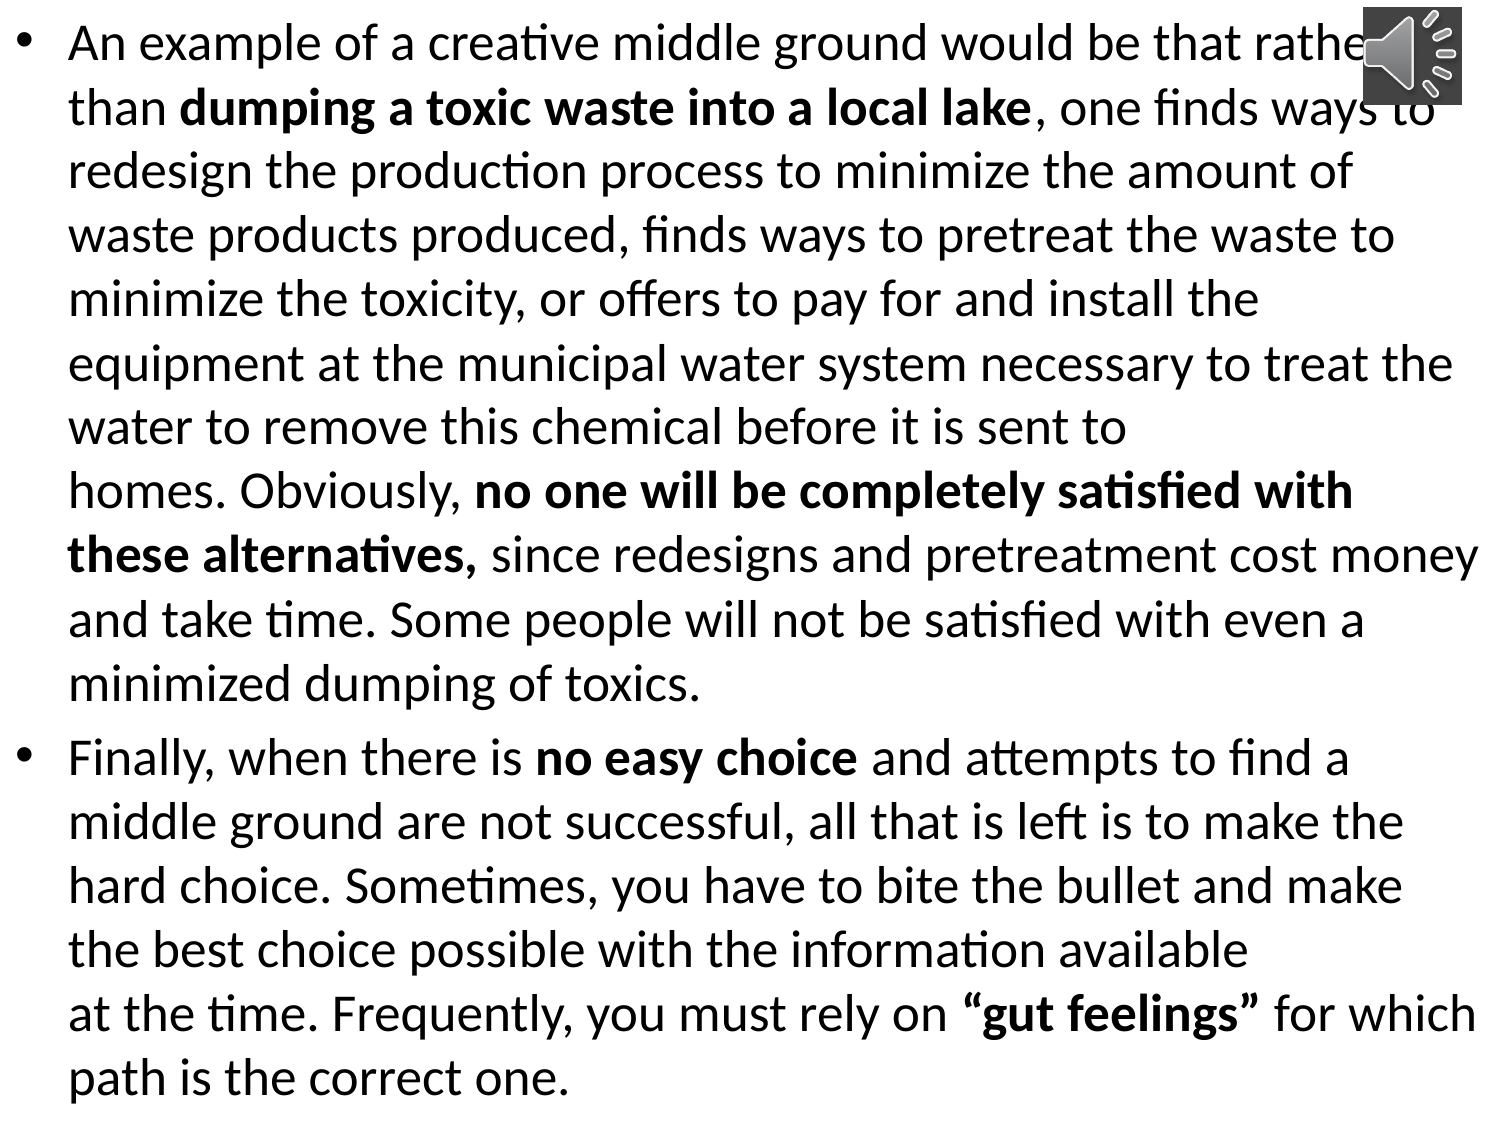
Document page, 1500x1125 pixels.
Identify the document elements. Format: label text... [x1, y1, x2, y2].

picture [1362, 5, 1463, 107]
list An example of a creative middle ground would be that rather than dumping a toxic waste into a local lake, one finds ways to redesign the production process to minimize the amount of waste products produced, finds ways to pretreat the waste to minimize the toxicity, or offers to pay for and install the equipment at the municipal water system necessary to treat the water to remove this chemical before it is sent to homes. Obviously, no one will be completely satisfied with these alternatives, since redesigns and pretreatment cost money and take time. Some people will not be satisfied with even a minimized dumping of toxics. Finally, when there is no easy choice and attempts to find a middle ground are not successful, all that is left is to make the hard choice. Sometimes, you have to bite the bullet and make the best choice possible with the information available at the time. Frequently, you must rely on “gut feelings” for which path is the correct one. [0, 0, 1500, 1125]
